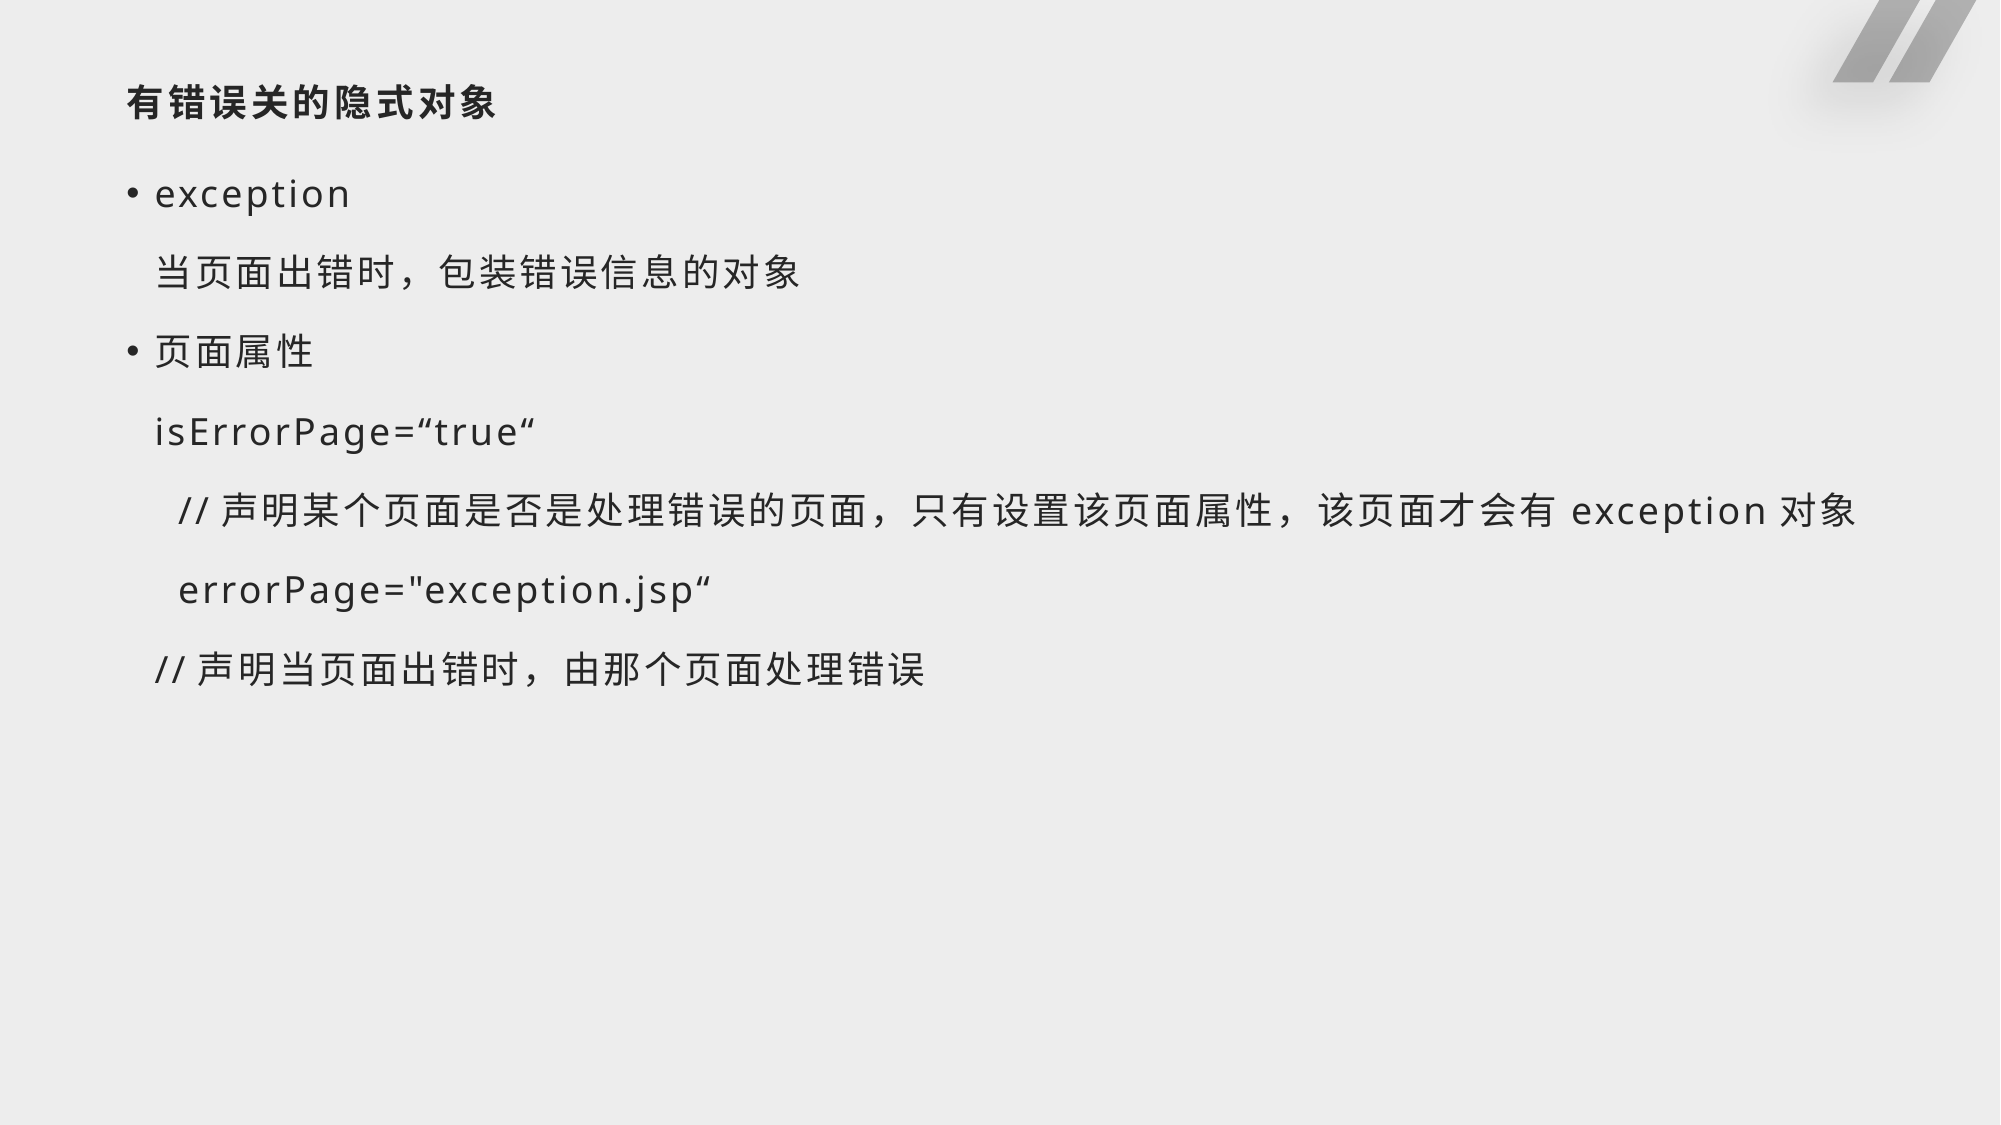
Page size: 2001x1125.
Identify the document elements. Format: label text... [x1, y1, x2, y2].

list exception 当页面出错时，包装错误信息的对象 页面属性 isErrorPage=“true“ //声明某个页面是否是处理错误的页面，只有设置该页面属性，该页面才会有exception对象 errorPage="exception.jsp“ //声明当页面出错时，由那个页面处理错误 [109, 156, 1891, 1041]
title 有错误关的隐式对象 [109, 72, 1891, 146]
